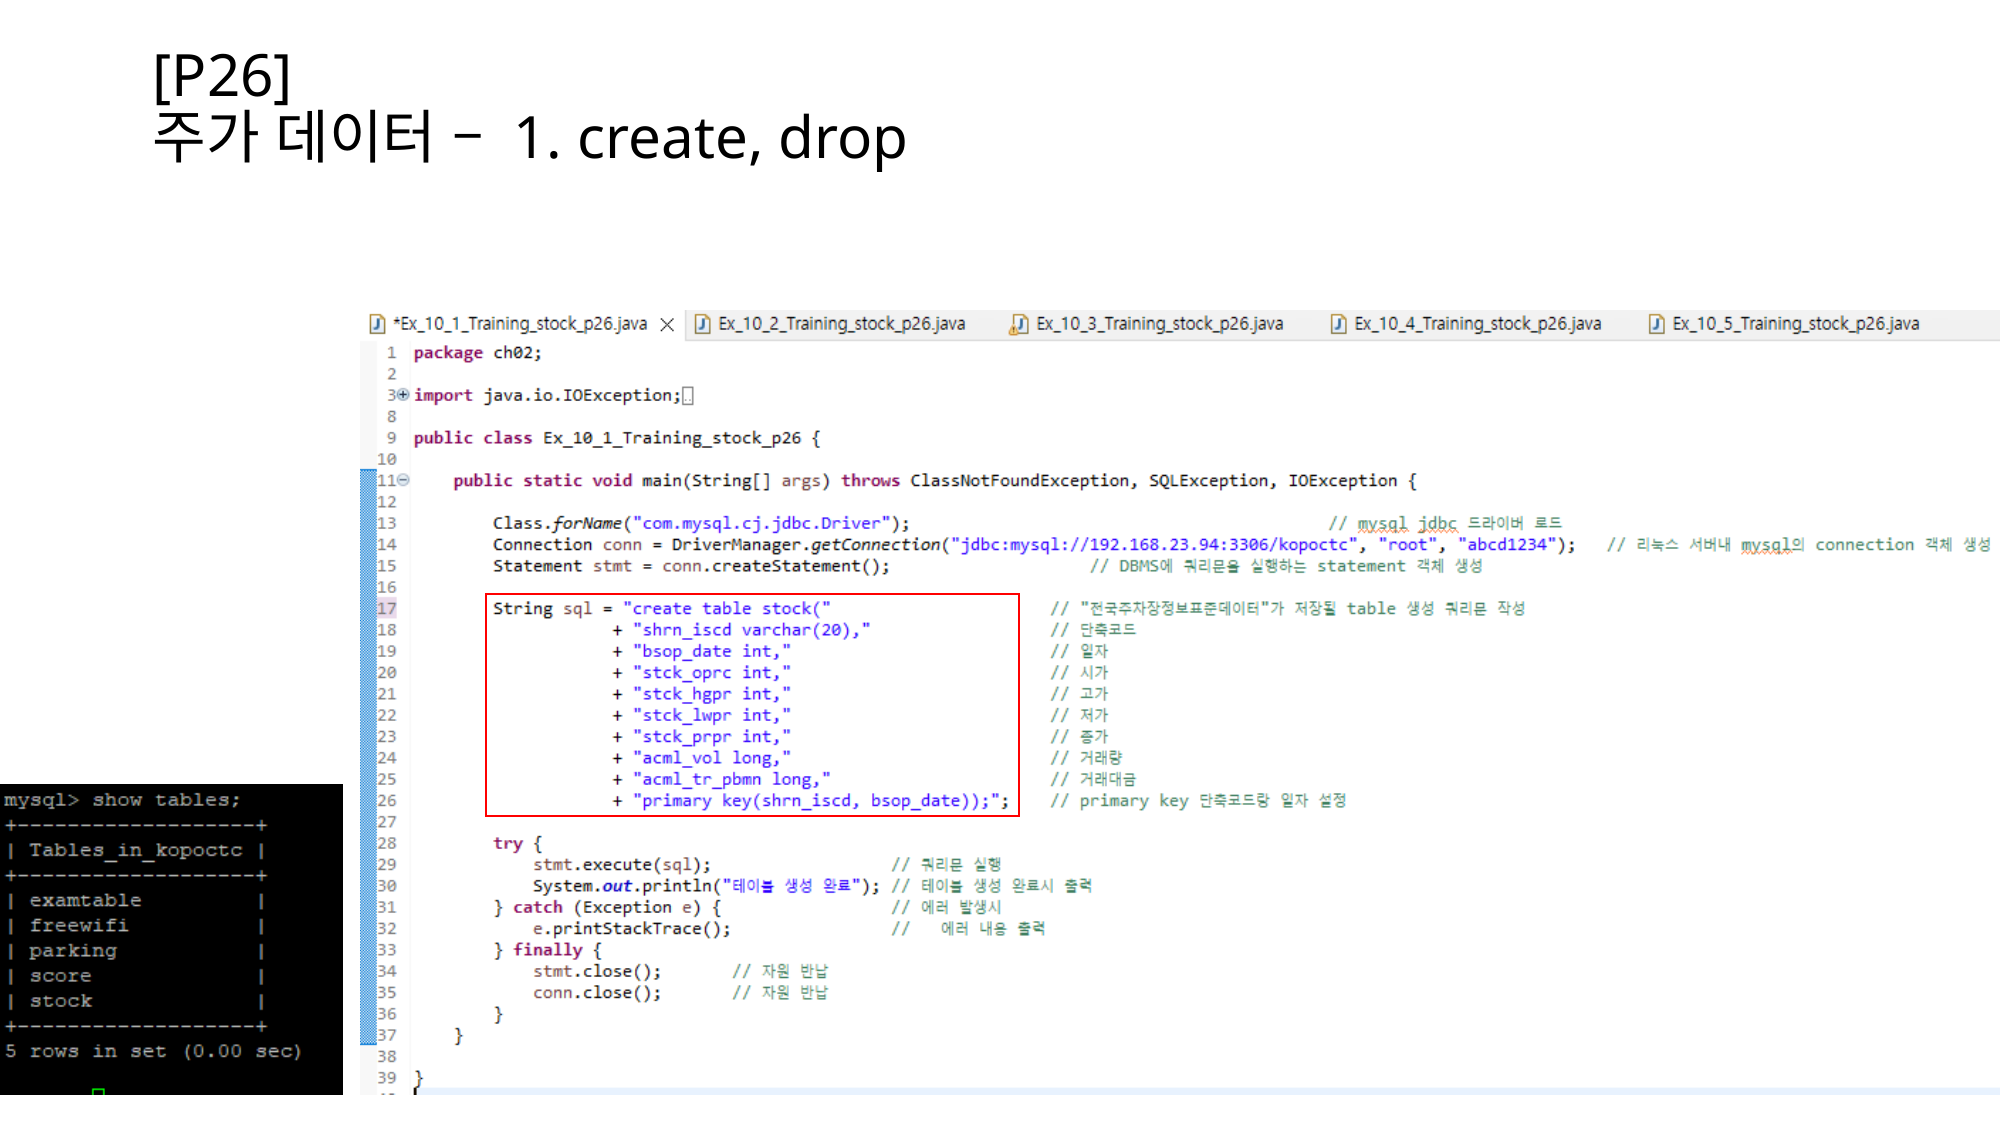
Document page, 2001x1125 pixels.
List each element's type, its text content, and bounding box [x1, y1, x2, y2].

picture [0, 784, 343, 1095]
picture [359, 310, 2000, 1095]
text_box [P26] 주가 데이터 – 1. create, drop [137, 0, 1863, 218]
